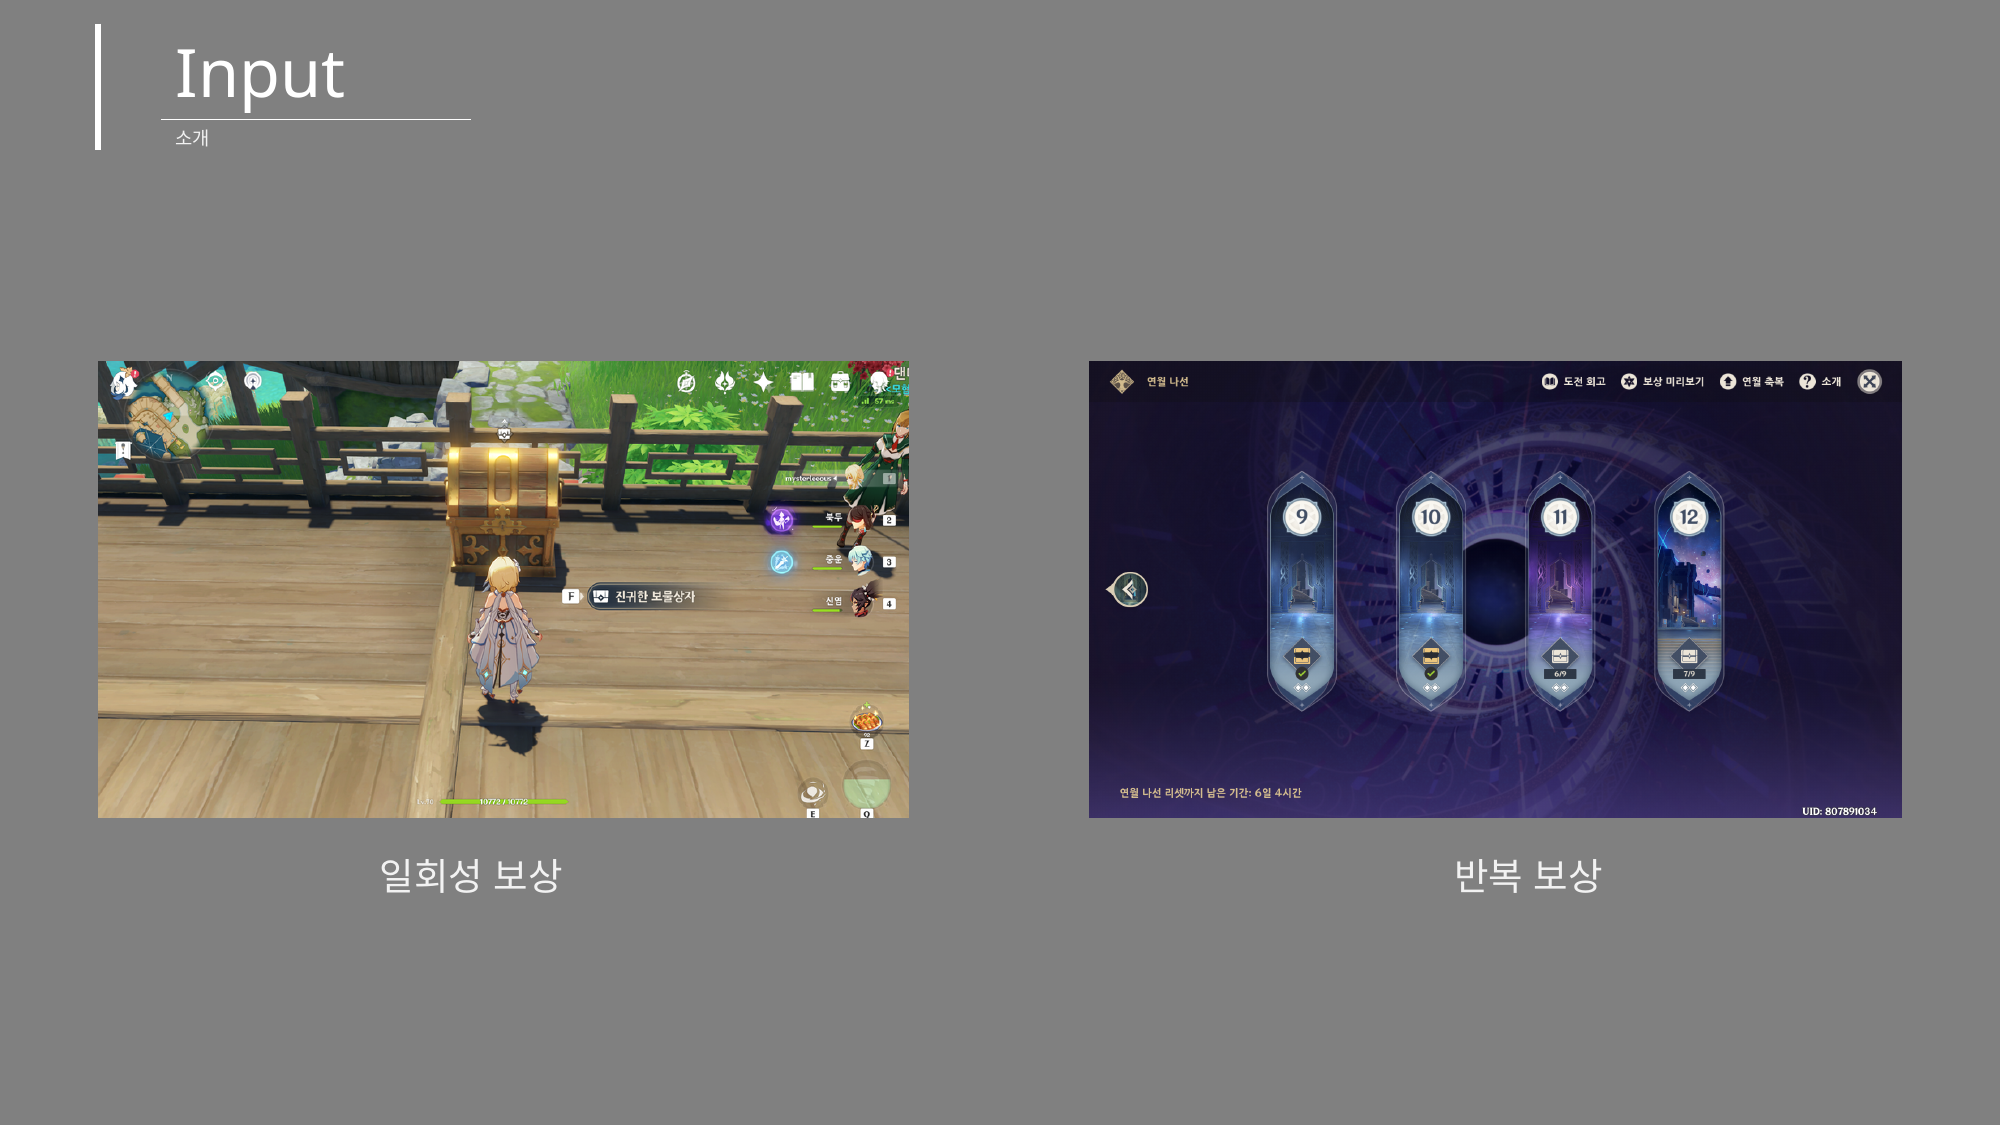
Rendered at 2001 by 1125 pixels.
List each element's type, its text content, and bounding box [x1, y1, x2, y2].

text_box Input [161, 23, 453, 119]
text_box 일회성 보상 [310, 845, 633, 906]
text_box 소개 [161, 120, 305, 157]
text_box 반복 보상 [1367, 845, 1690, 906]
picture [98, 361, 909, 818]
picture [1089, 361, 1902, 818]
